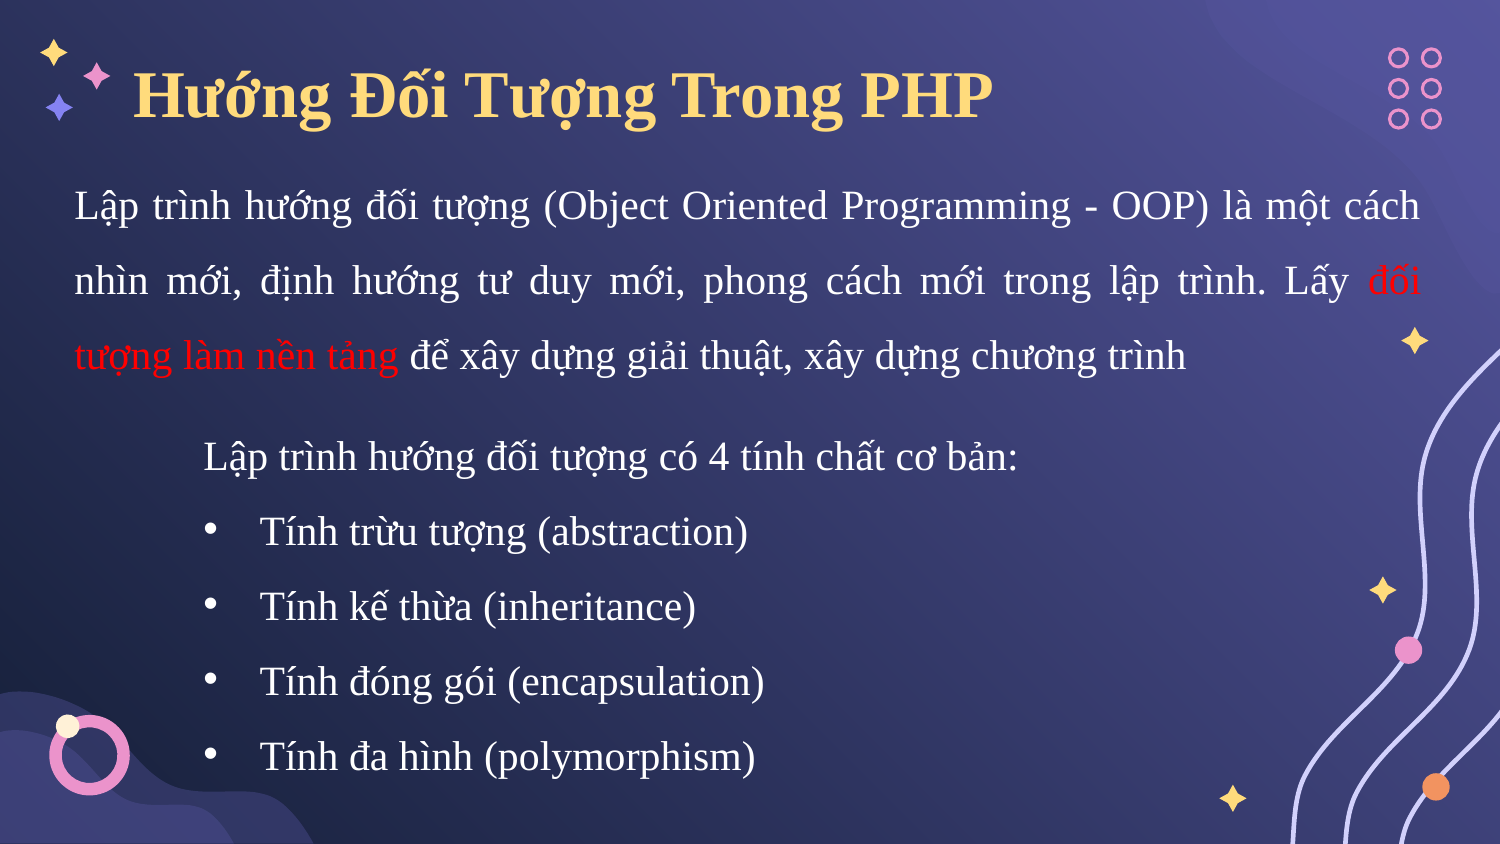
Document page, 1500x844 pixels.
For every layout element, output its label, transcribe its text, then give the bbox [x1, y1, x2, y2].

subtitle Lập trình hướng đối tượng (Object Oriented Programming - OOP) là một cách nhìn mới, định hướng tư duy mới, phong cách mới trong lập trình. Lấy đối tượng làm nền tảng để xây dựng giải thuật, xây dựng chương trình [59, 137, 1437, 389]
subtitle Lập trình hướng đối tượng có 4 tính chất cơ bản: Tính trừu tượng (abstraction) Tính kế thừa (inheritance) Tính đóng gói (encapsulation) Tính đa hình (polymorphism) [188, 388, 1179, 754]
text_box [1219, 784, 1247, 812]
title Hướng Đối Tượng Trong PHP [118, 36, 1437, 137]
